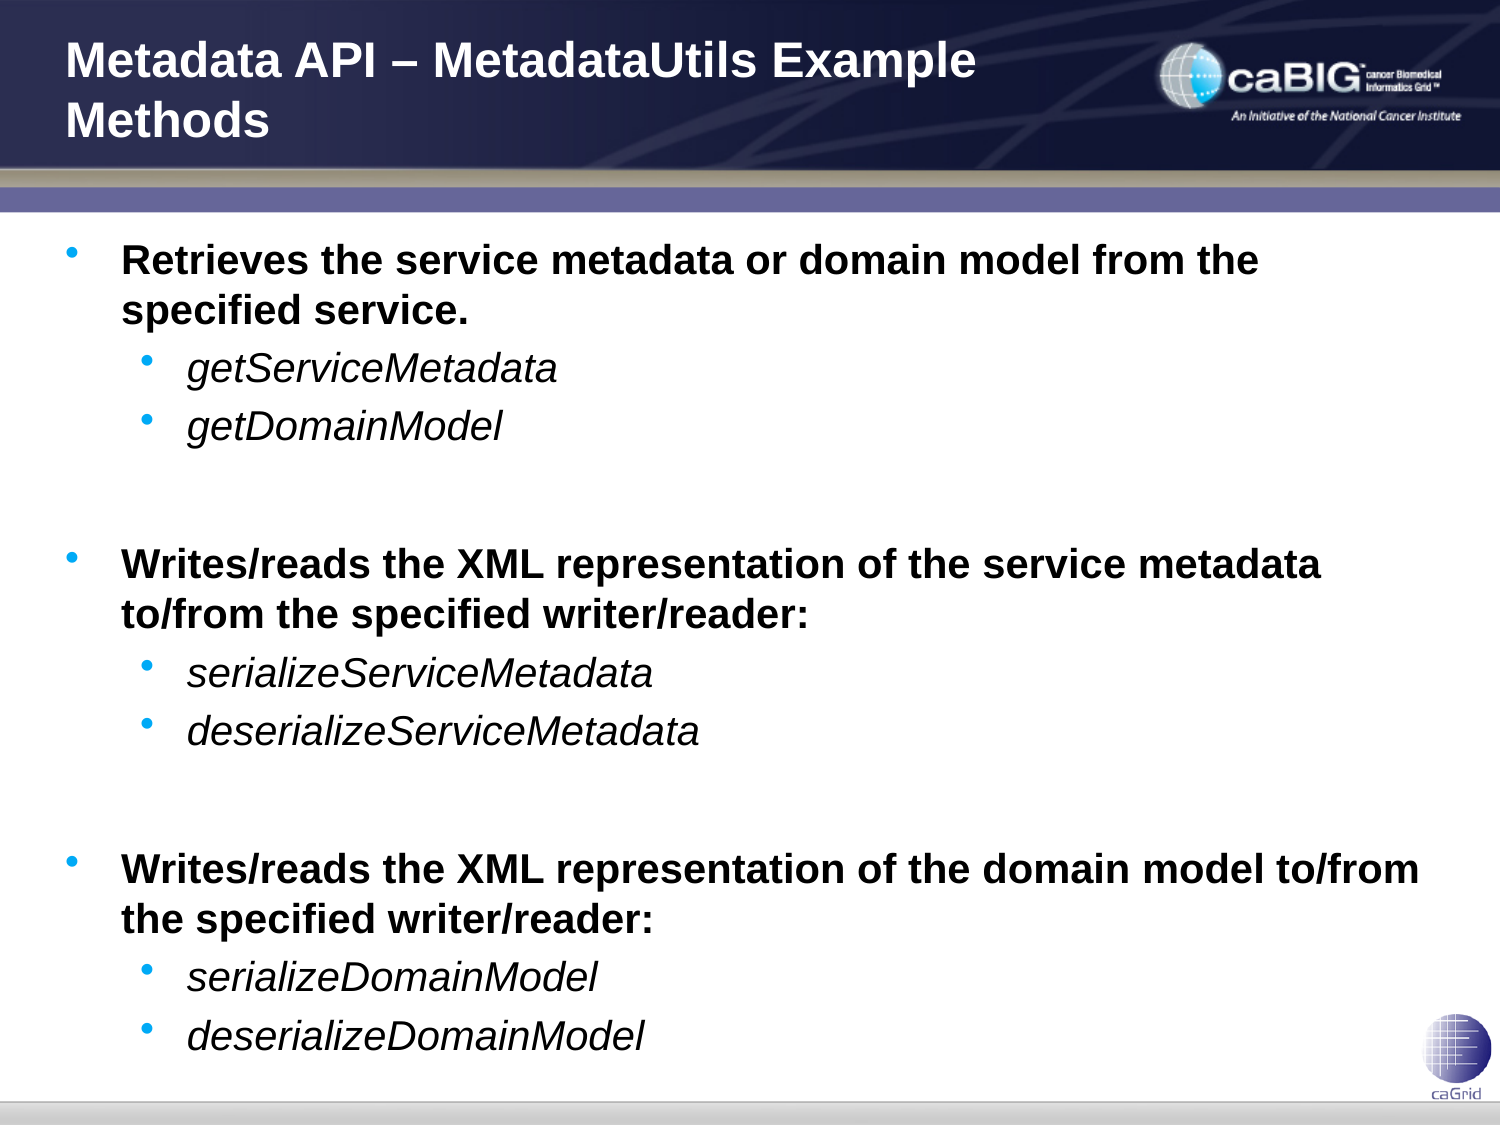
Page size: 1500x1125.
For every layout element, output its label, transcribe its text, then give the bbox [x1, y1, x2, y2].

picture [0, 0, 1500, 187]
list Retrieves the service metadata or domain model from the specified service. getServiceMetadata getDomainModel Writes/reads the XML representation of the service metadata to/from the specified writer/reader: serializeServiceMetadata deserializeServiceMetadata Writes/reads the XML representation of the domain model to/from the specified writer/reader: serializeDomainModel deserializeDomainModel [49, 224, 1438, 1038]
title Metadata API – MetadataUtils Example Methods [49, 0, 1176, 176]
picture [0, 213, 1500, 1125]
